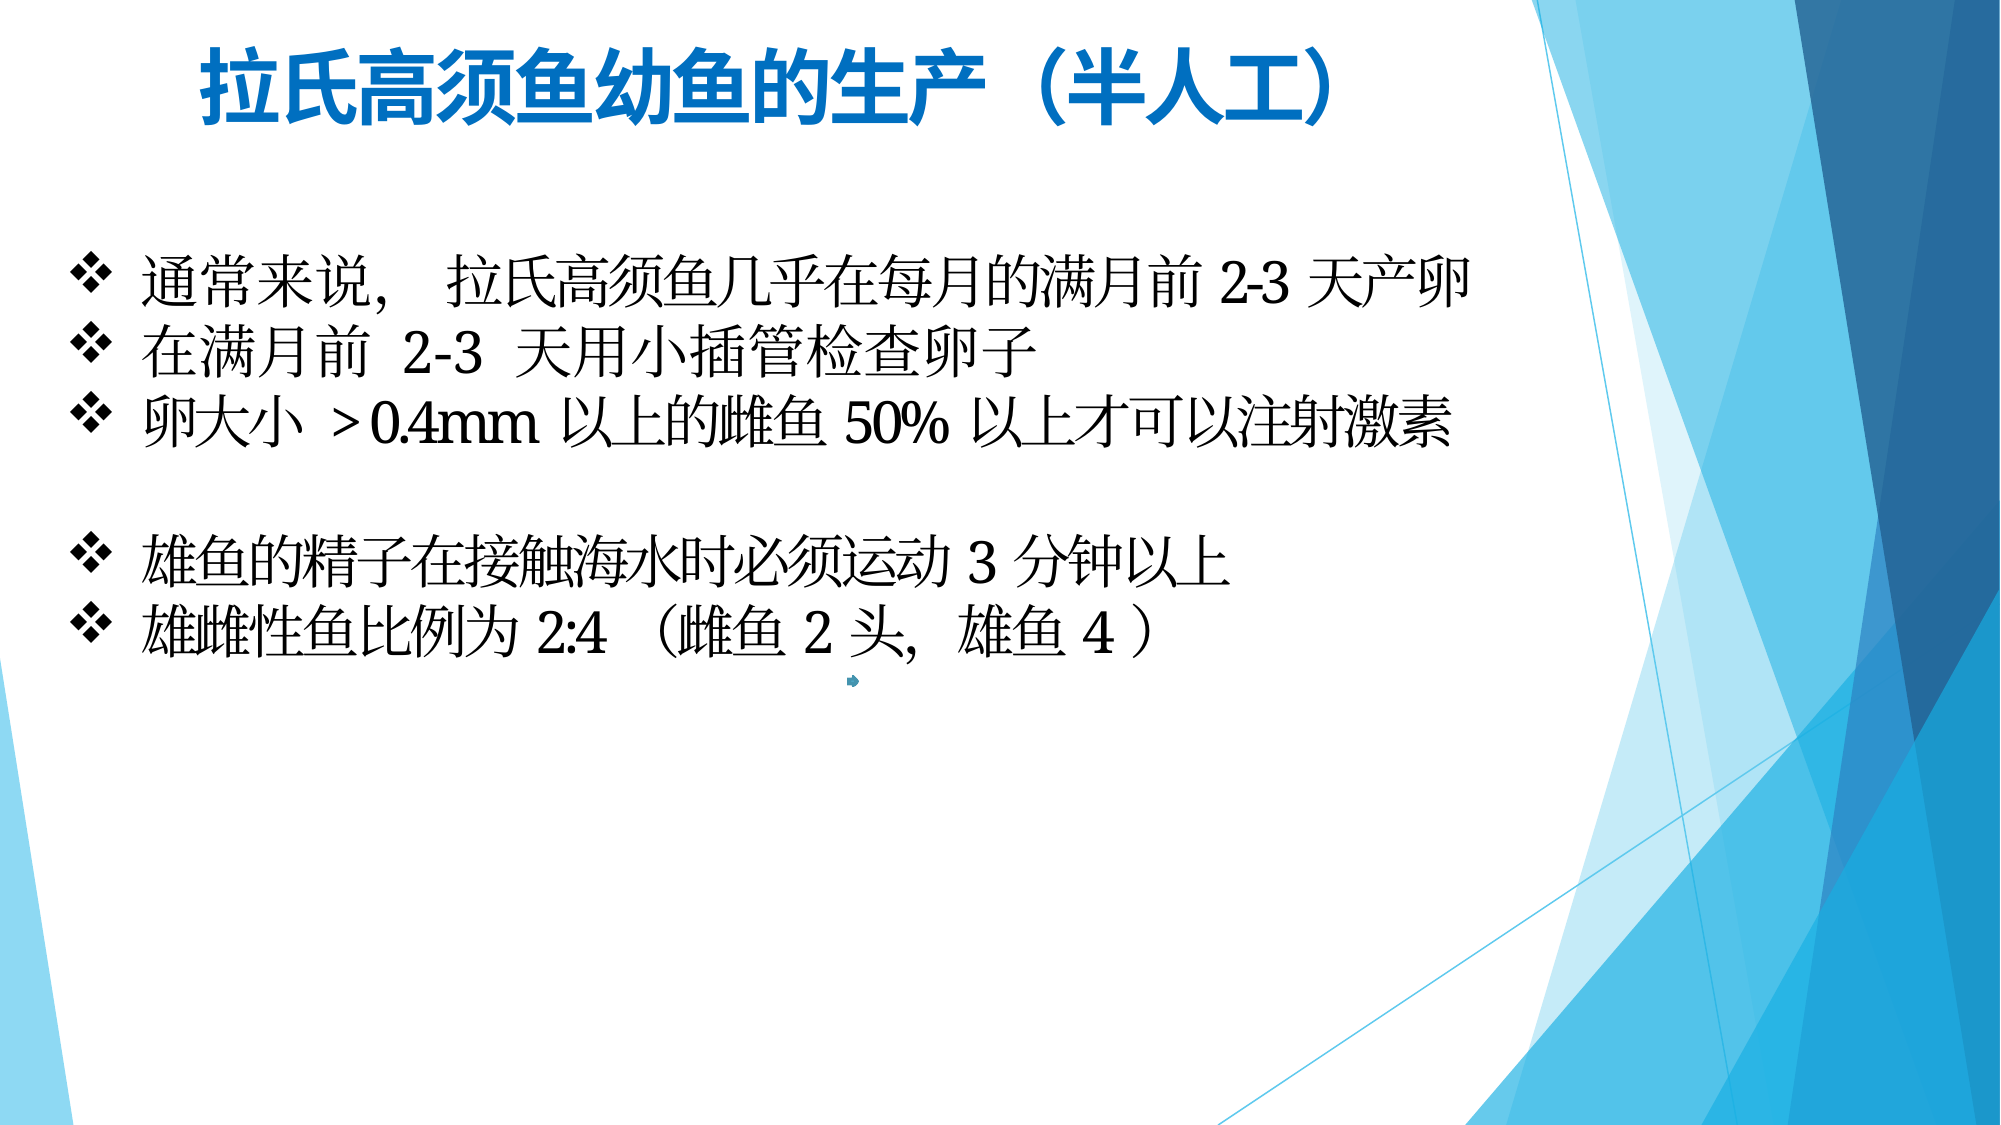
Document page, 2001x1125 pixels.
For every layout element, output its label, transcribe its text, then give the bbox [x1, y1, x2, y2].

title 拉氏高须鱼幼鱼的生产（半人工） [198, 35, 1498, 210]
text_box 通常来说， 拉氏高须鱼几乎在每月的满月前2-3天产卵 在满月前 2-3 天用小插管检查卵子 卵大小 > 0.4mm以上的雌鱼50%以上才可以注射激素 雄鱼的精子在接触海水时必须运动3分钟以上 雄雌性鱼比例为2:4（雌鱼2头，雄鱼4） [50, 237, 1488, 882]
picture [847, 675, 859, 687]
